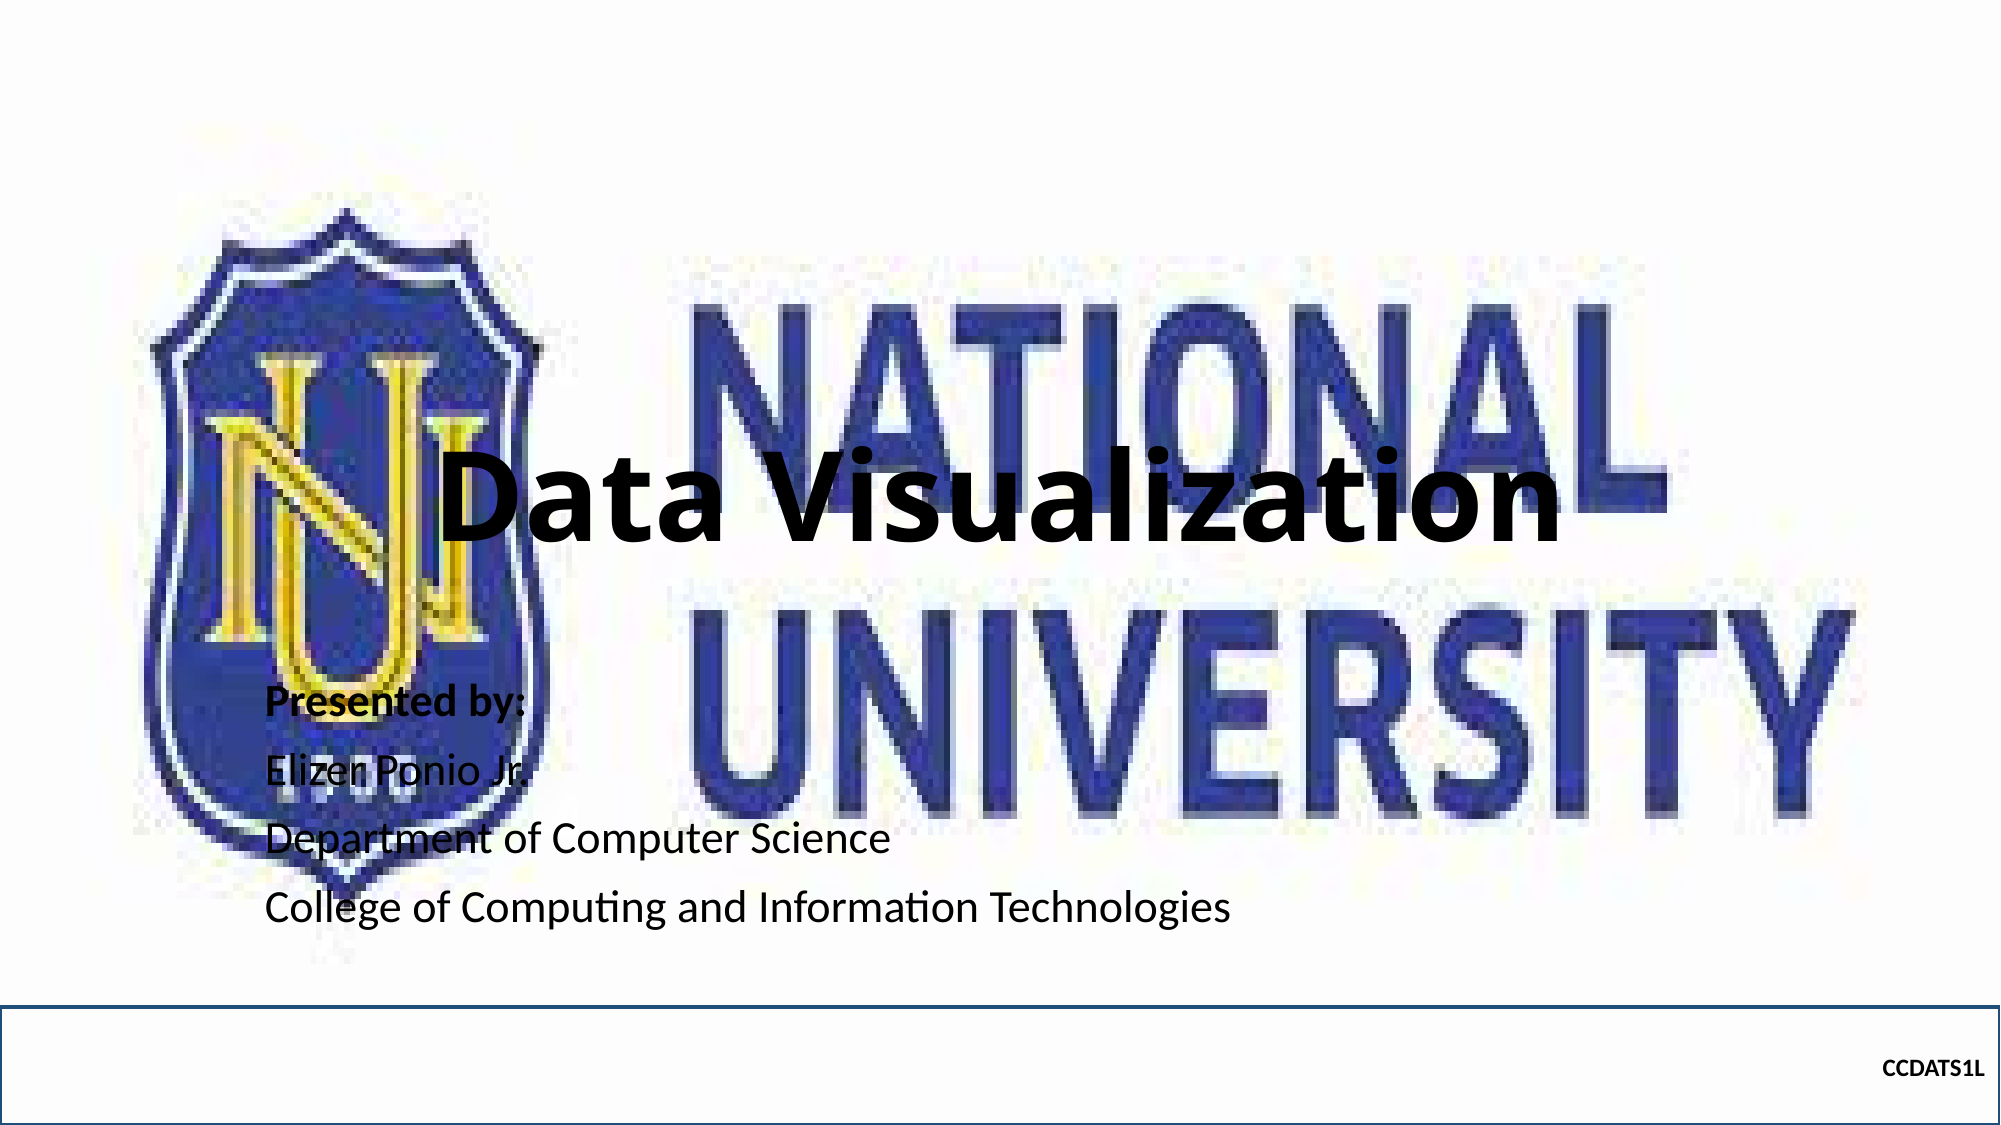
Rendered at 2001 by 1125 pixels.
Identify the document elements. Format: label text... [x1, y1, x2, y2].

title Data Visualization [249, 184, 1750, 576]
footer CCDATS1L [0, 1007, 2000, 1125]
subtitle Presented by: Elizer Ponio Jr. Department of Computer Science College of Computing and Information Technologies [249, 669, 1750, 941]
picture [0, 0, 2000, 1007]
